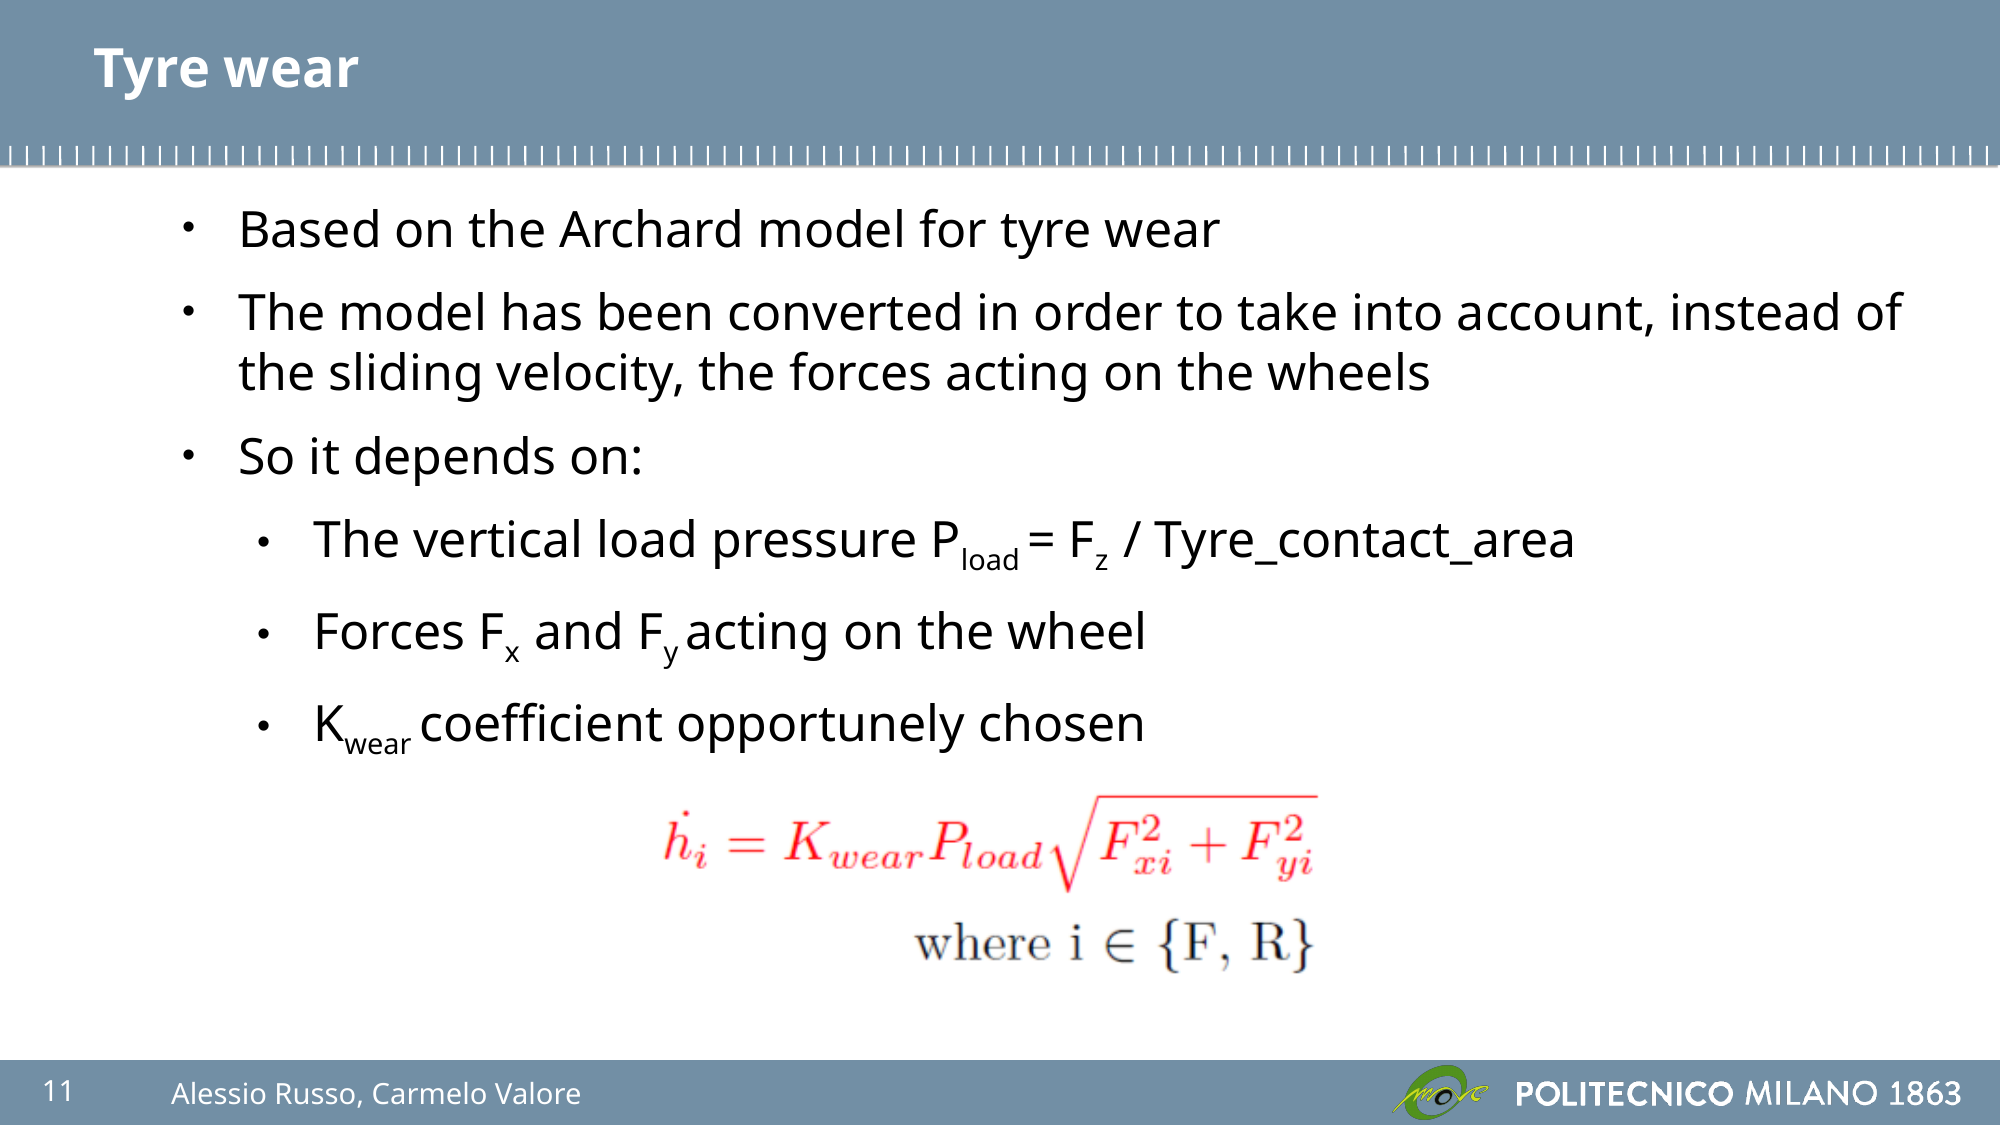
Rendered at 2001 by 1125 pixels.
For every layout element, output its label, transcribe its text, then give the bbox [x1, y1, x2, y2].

text_box 11 [7, 1062, 110, 1123]
text_box Based on the Archard model for tyre wear The model has been converted in order to take into account, instead of the sliding velocity, the forces acting on the wheels So it depends on: The vertical load pressure Pload = Fz / Tyre_contact_area Forces Fx and Fy acting on the wheel Kwear coefficient opportunely chosen [78, 189, 1922, 1046]
picture [1510, 1068, 1967, 1117]
picture [1392, 1065, 1489, 1120]
text_box Alessio Russo, Carmelo Valore [156, 1062, 1007, 1123]
text_box Tyre wear [78, 26, 1922, 104]
picture [622, 758, 1429, 1007]
